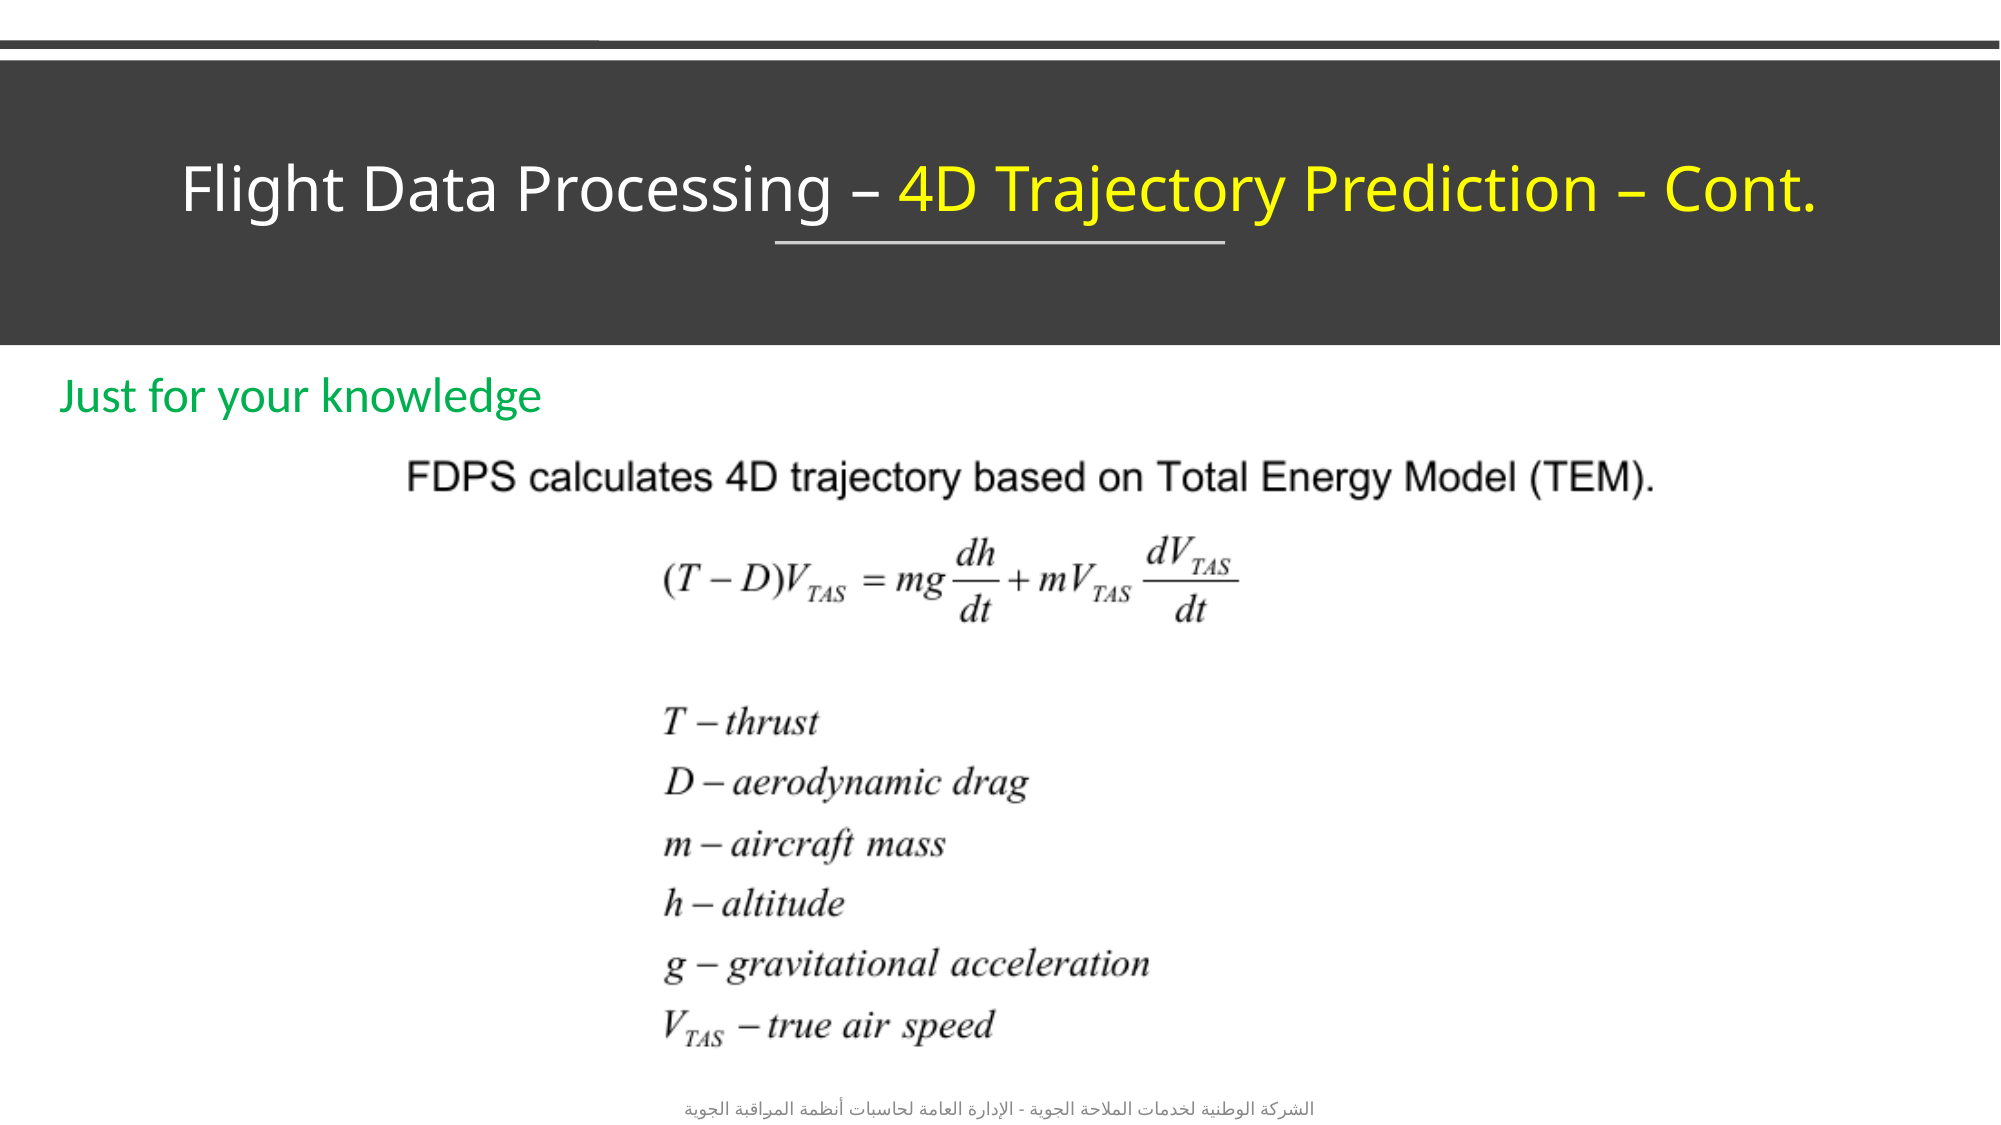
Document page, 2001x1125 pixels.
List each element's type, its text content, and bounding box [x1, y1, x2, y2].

text_box Just for your knowledge [44, 355, 558, 430]
picture [389, 437, 1671, 1056]
text_box [0, 59, 2000, 346]
footer الشركة الوطنية لخدمات الملاحة الجوية - الإدارة العامة لحاسبات أنظمة المراقبة الجوية [662, 1079, 1338, 1125]
text_box Flight Data Processing – 4D Trajectory Prediction – Cont. [86, 80, 1914, 233]
